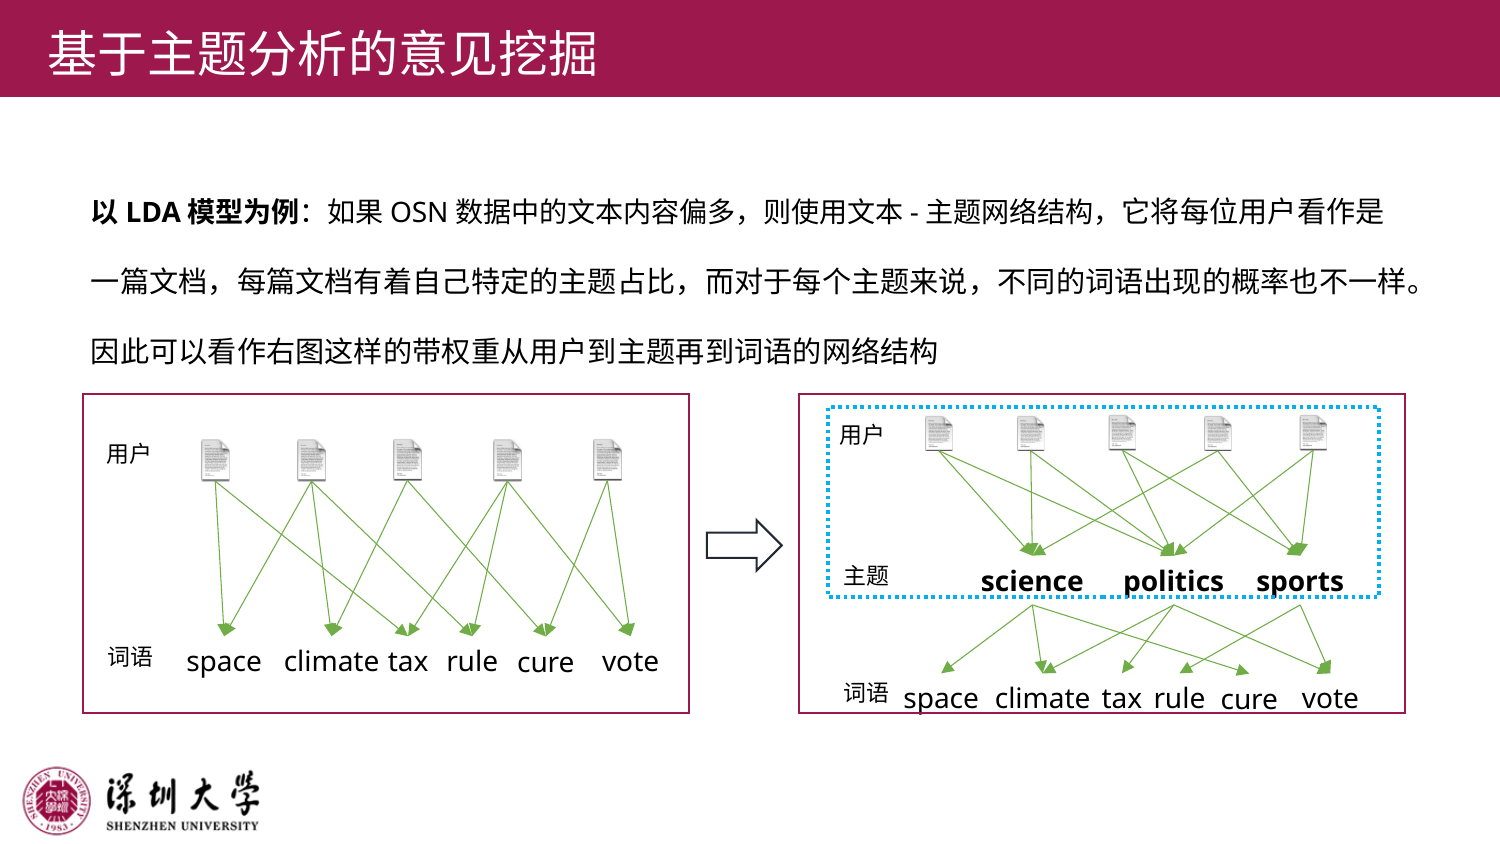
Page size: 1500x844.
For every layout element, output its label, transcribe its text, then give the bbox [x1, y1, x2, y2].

picture [0, 0, 1500, 97]
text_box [82, 393, 690, 714]
text_box 以LDA模型为例：如果OSN数据中的文本内容偏多，则使用文本-主题网络结构，它将每位用户看作是一篇文档，每篇文档有着自己特定的主题占比，而对于每个主题来说，不同的词语出现的概率也不一样。因此可以看作右图这样的带权重从用户到主题再到词语的网络结构 [76, 151, 1427, 376]
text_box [798, 393, 1406, 715]
text_box [705, 517, 784, 574]
picture [0, 758, 291, 844]
